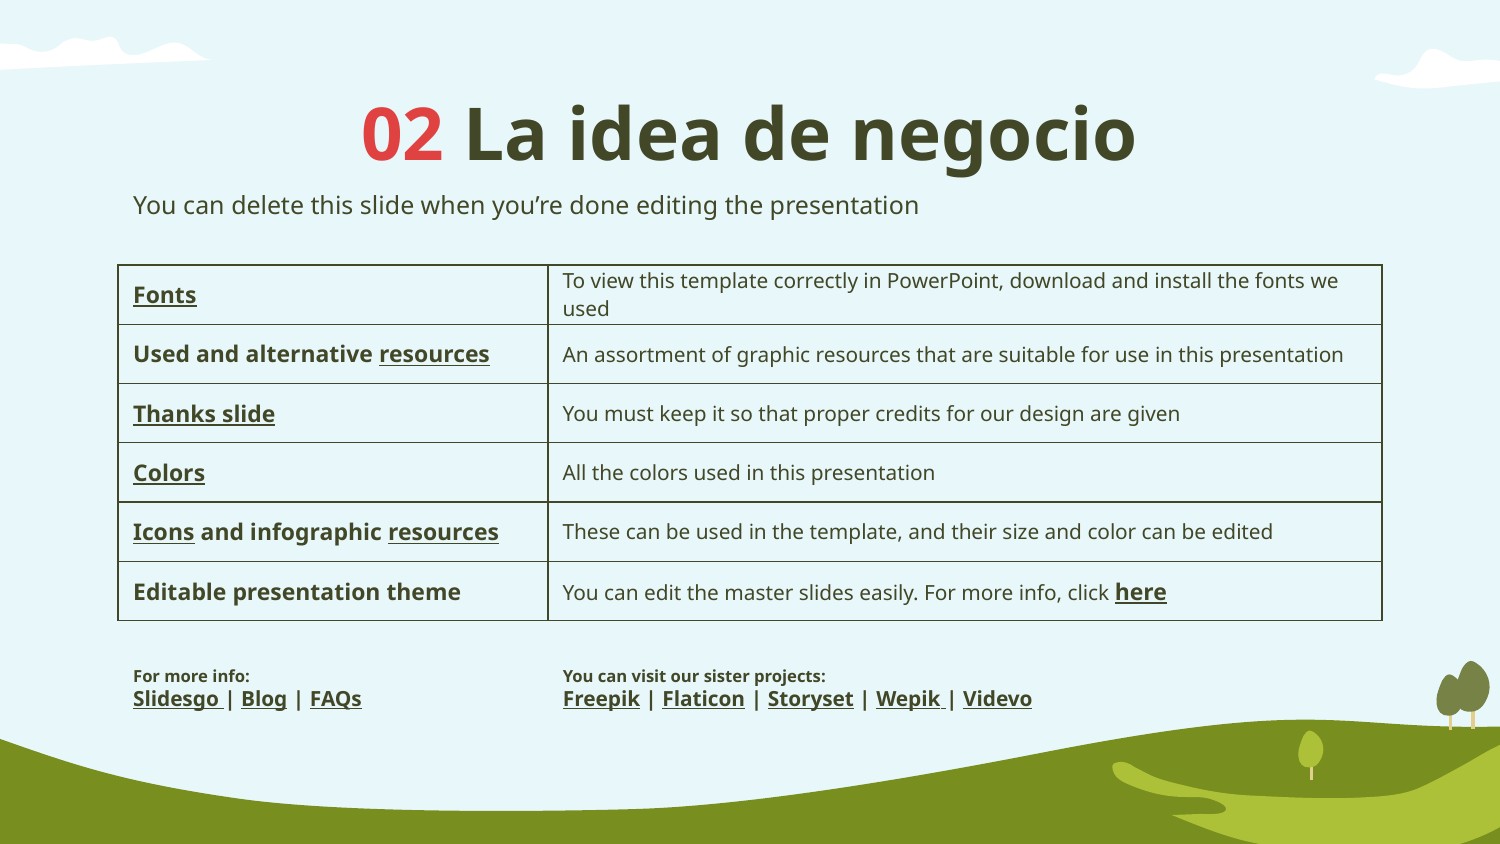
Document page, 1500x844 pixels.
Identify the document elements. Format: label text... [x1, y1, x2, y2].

table_cell Icons and infographic resources [119, 503, 547, 561]
text_box For more info: Slidesgo | Blog | FAQs [118, 650, 547, 727]
title 02 La idea de negocio [118, 72, 1382, 167]
text_box You can visit our sister projects: Freepik | Flaticon | Storyset | Wepik | Videvo [547, 650, 1183, 727]
table_cell These can be used in the template, and their size and color can be edited [549, 503, 1381, 561]
table_cell You can edit the master slides easily. For more info, click here [549, 562, 1381, 620]
table_header Fonts [119, 266, 547, 324]
table_cell An assortment of graphic resources that are suitable for use in this presentation [549, 325, 1381, 383]
table_header To view this template correctly in PowerPoint, download and install the fonts we used [549, 266, 1381, 324]
table_cell Colors [119, 443, 547, 501]
table_cell You must keep it so that proper credits for our design are given [549, 384, 1381, 442]
text_box You can delete this slide when you’re done editing the presentation [118, 174, 1382, 236]
table_cell Used and alternative resources [119, 325, 547, 383]
table_cell Editable presentation theme [119, 562, 547, 620]
table_cell All the colors used in this presentation [549, 443, 1381, 501]
table_cell Thanks slide [119, 384, 547, 442]
